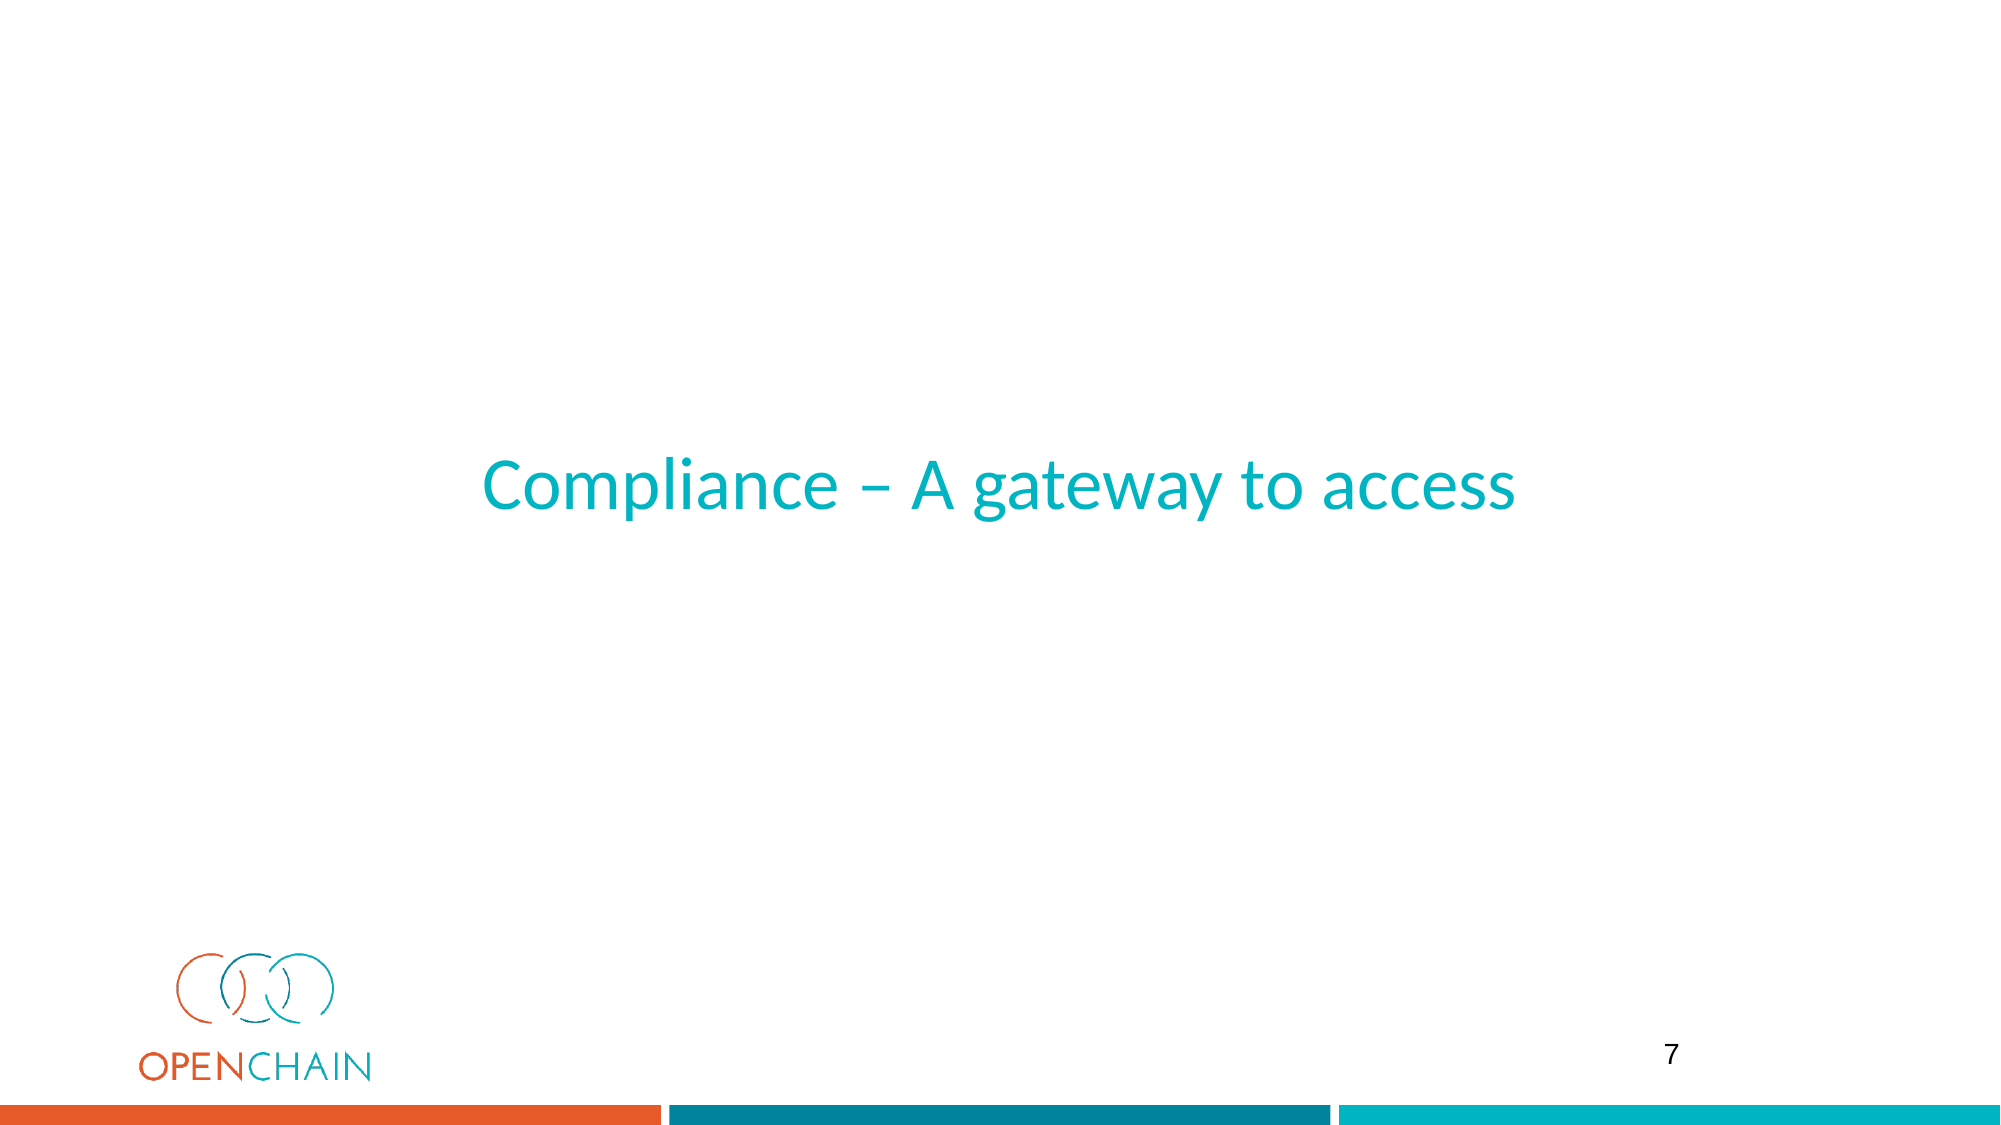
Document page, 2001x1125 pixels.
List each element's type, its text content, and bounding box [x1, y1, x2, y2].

title Compliance – A gateway to access [137, 376, 1863, 594]
picture [137, 951, 372, 1082]
slide_number 7 [1648, 1022, 1863, 1083]
